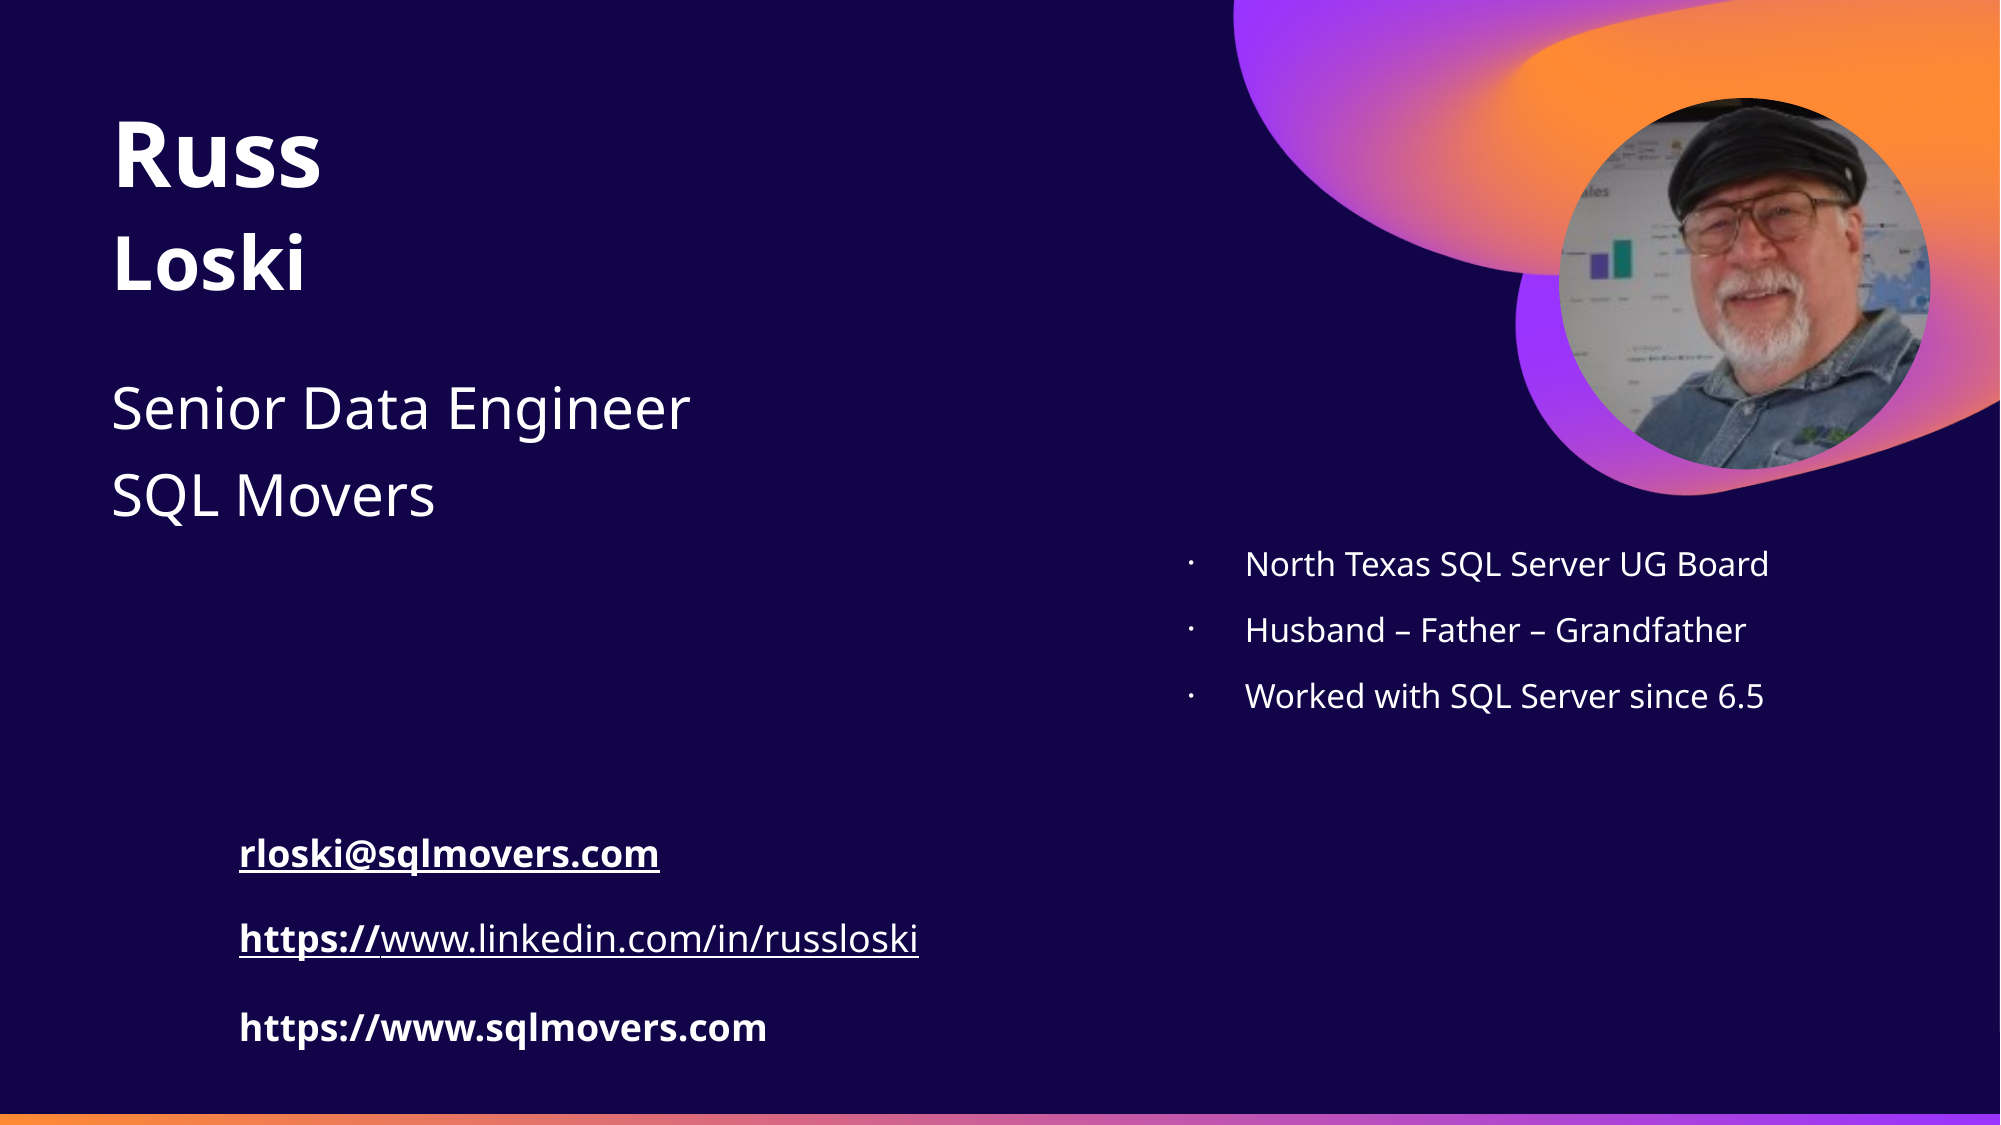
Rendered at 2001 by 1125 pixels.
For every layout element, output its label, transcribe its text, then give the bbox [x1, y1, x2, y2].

list rloski@sqlmovers.com [224, 809, 1100, 895]
title Russ [96, 100, 1104, 218]
picture [936, 0, 1999, 608]
list https://www.sqlmovers.com [224, 980, 1100, 1072]
list North Texas SQL Server UG Board Husband – Father – Grandfather Worked with SQL Server since 6.5 [1173, 529, 1931, 1069]
list Loski [96, 218, 1104, 336]
list SQL Movers [96, 450, 1087, 557]
list https://www.linkedin.com/in/russloski [224, 895, 1100, 980]
list Senior Data Engineer [96, 363, 1087, 450]
